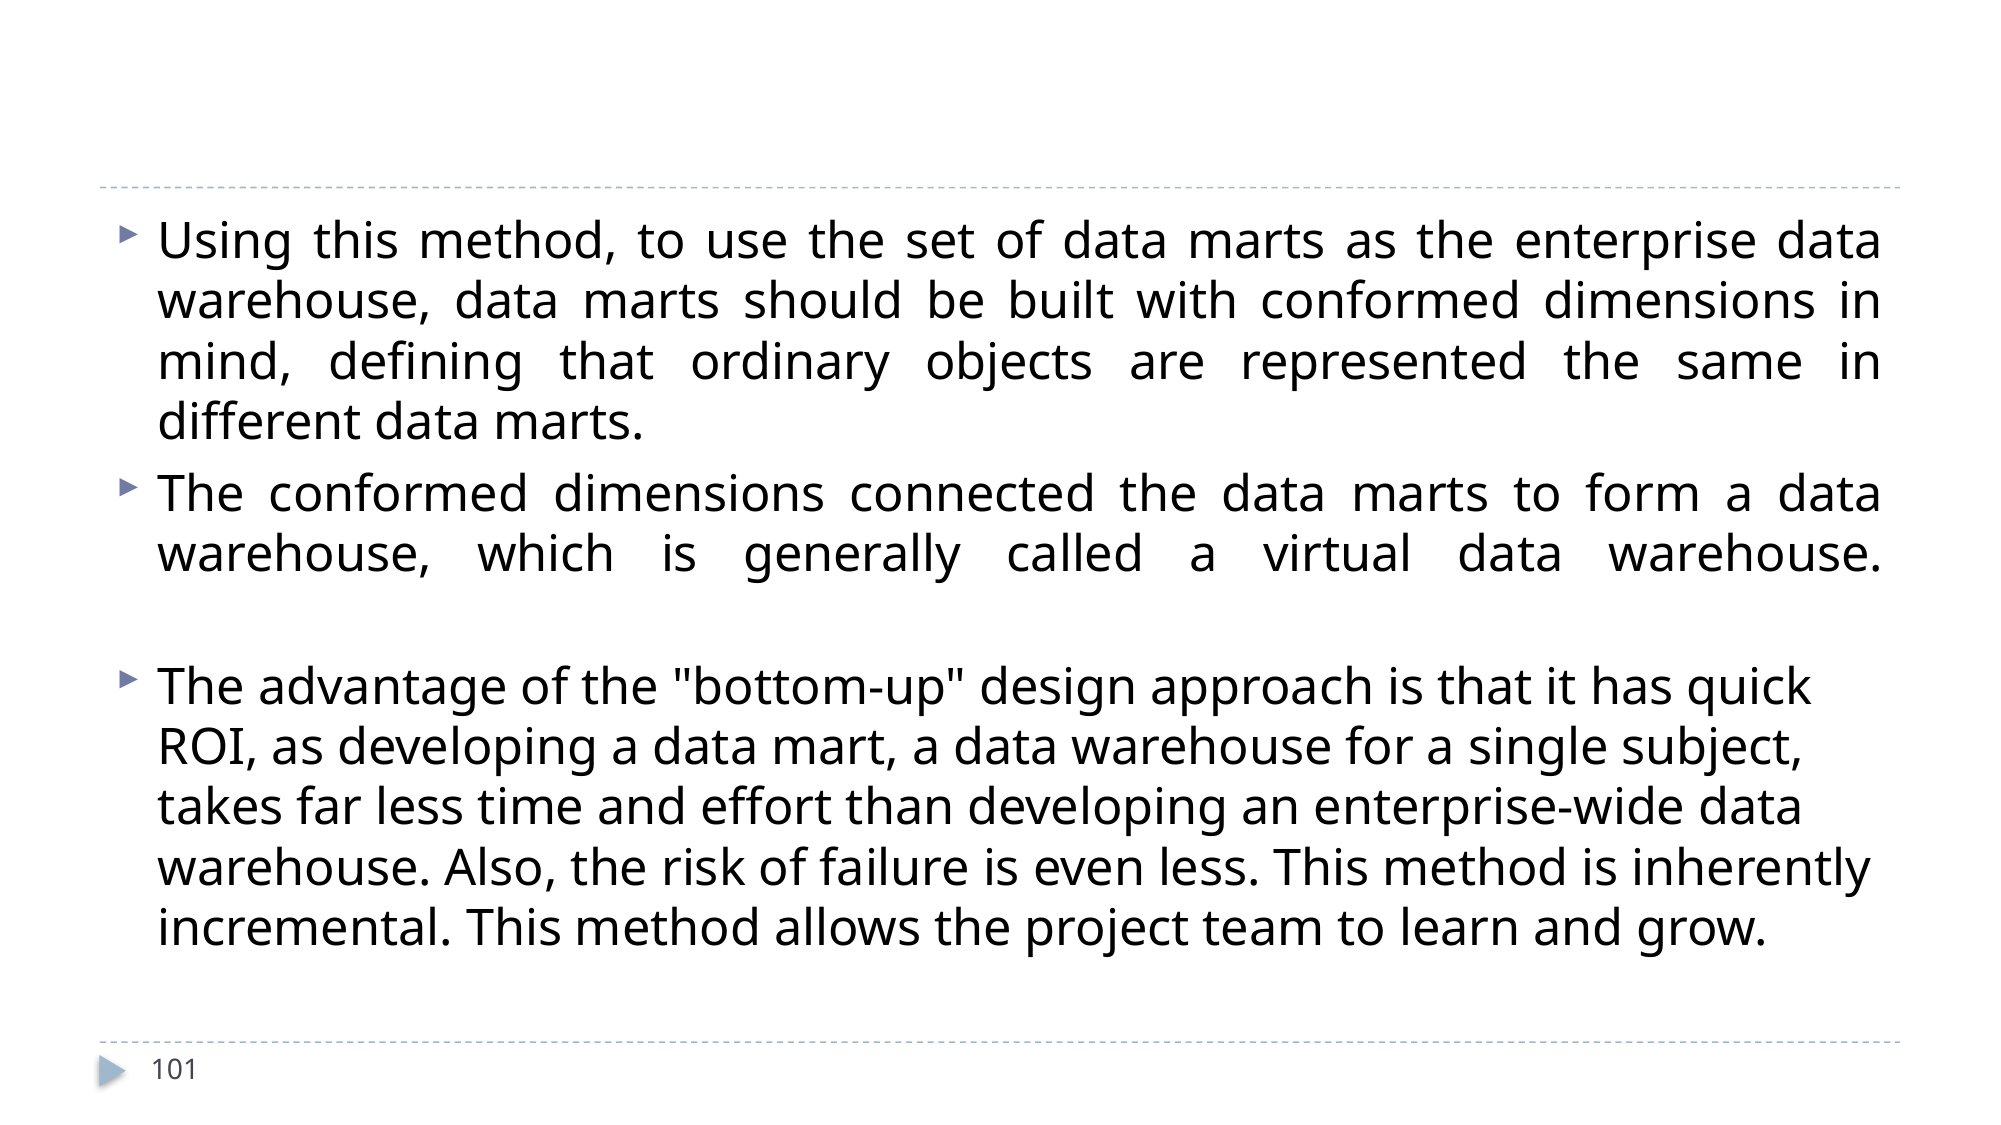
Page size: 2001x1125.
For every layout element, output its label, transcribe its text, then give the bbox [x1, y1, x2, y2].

list Using this method, to use the set of data marts as the enterprise data warehouse, data marts should be built with conformed dimensions in mind, defining that ordinary objects are represented the same in different data marts. The conformed dimensions connected the data marts to form a data warehouse, which is generally called a virtual data warehouse. The advantage of the "bottom-up" design approach is that it has quick ROI, as developing a data mart, a data warehouse for a single subject, takes far less time and effort than developing an enterprise-wide data warehouse. Also, the risk of failure is even less. This method is inherently incremental. This method allows the project team to learn and grow. [99, 200, 1900, 1010]
slide_number 101 [133, 1042, 568, 1103]
